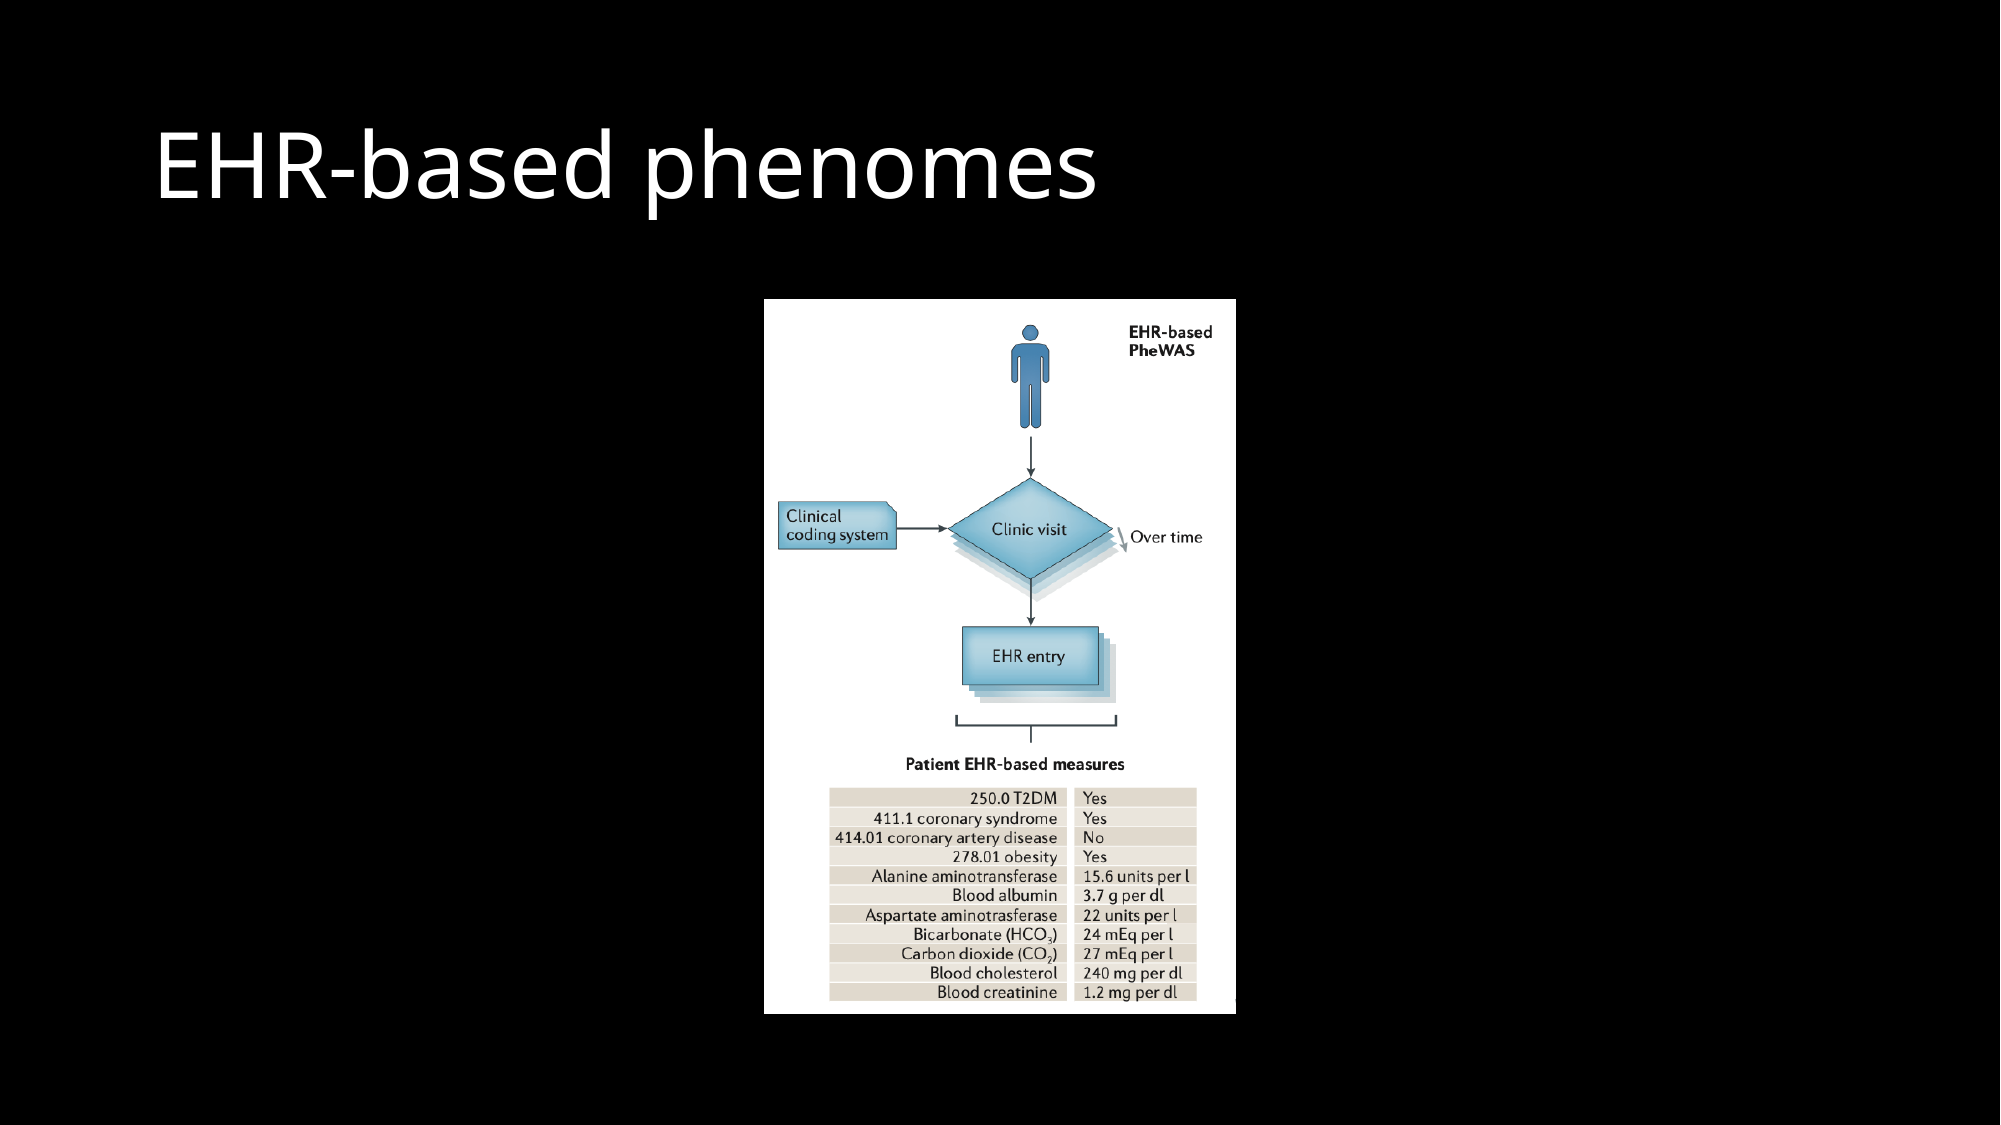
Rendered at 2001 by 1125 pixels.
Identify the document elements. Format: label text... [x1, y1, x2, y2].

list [764, 299, 1236, 1014]
title EHR-based phenomes [137, 59, 1863, 278]
